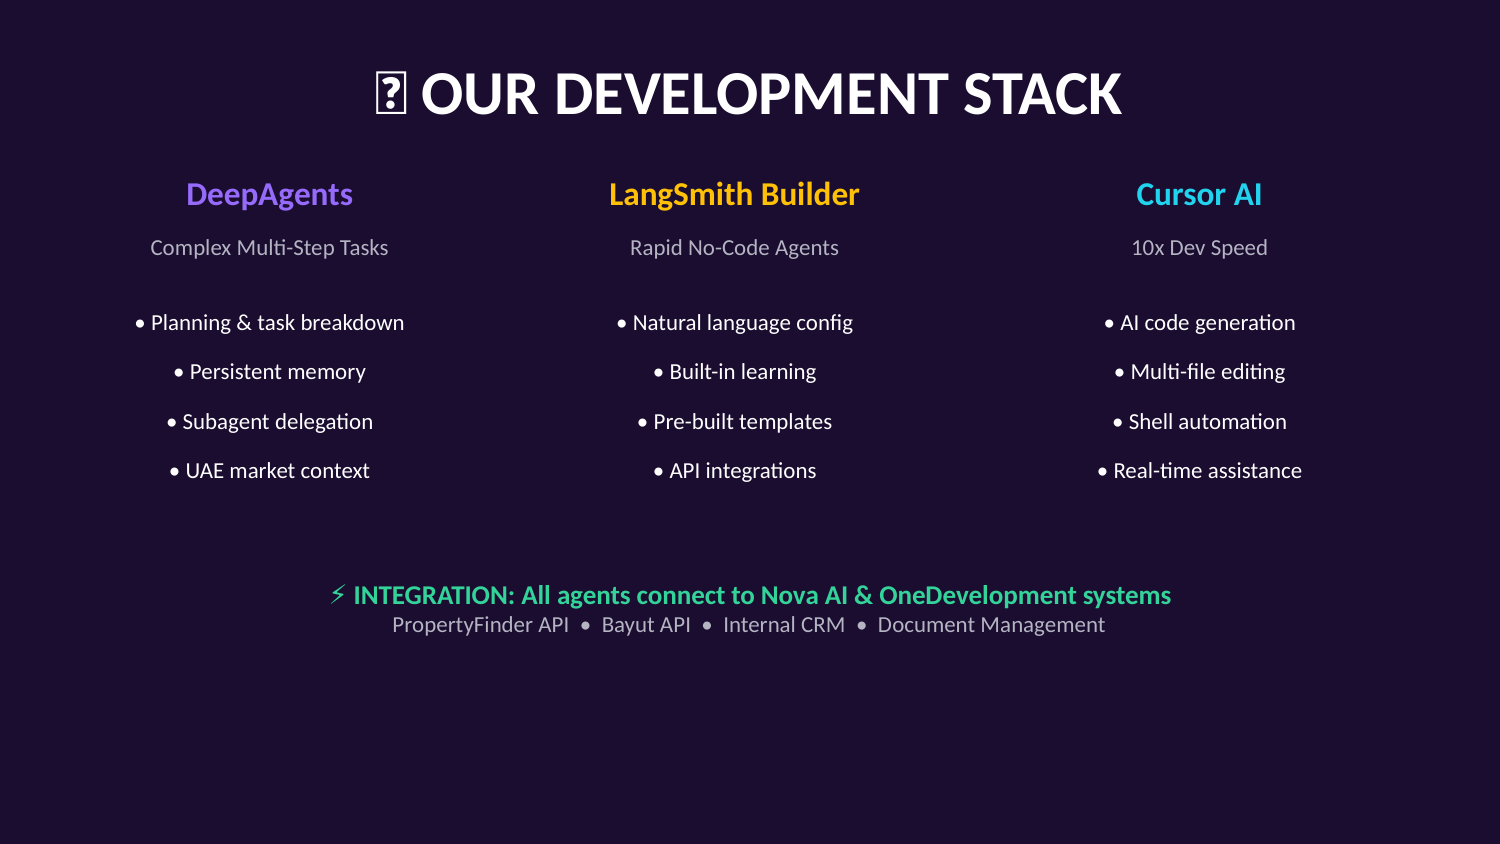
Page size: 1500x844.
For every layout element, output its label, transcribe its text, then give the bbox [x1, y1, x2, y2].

text_box • Natural language config [601, 300, 869, 343]
text_box 🔧 OUR DEVELOPMENT STACK [361, 45, 1139, 135]
text_box • Multi-file editing [1099, 349, 1301, 392]
text_box Rapid No-Code Agents [615, 225, 855, 268]
text_box • Real-time assistance [1082, 448, 1318, 491]
text_box • Pre-built templates [622, 398, 848, 442]
text_box ⚡ INTEGRATION: All agents connect to Nova AI & OneDevelopment systems PropertyFinder API • Bayut API • Internal CRM • Document Management [313, 570, 1187, 645]
text_box • Built-in learning [638, 349, 832, 392]
text_box • UAE market context [154, 448, 386, 491]
text_box Cursor AI [1121, 164, 1278, 220]
text_box • Planning & task breakdown [119, 300, 421, 343]
text_box • AI code generation [1088, 300, 1312, 343]
text_box • Subagent delegation [151, 398, 389, 442]
text_box • API integrations [638, 448, 832, 491]
text_box • Persistent memory [158, 349, 382, 392]
text_box • Shell automation [1097, 398, 1303, 442]
text_box Complex Multi-Step Tasks [135, 225, 405, 268]
text_box LangSmith Builder [594, 164, 876, 220]
text_box DeepAgents [171, 164, 369, 220]
text_box 10x Dev Speed [1116, 225, 1284, 268]
